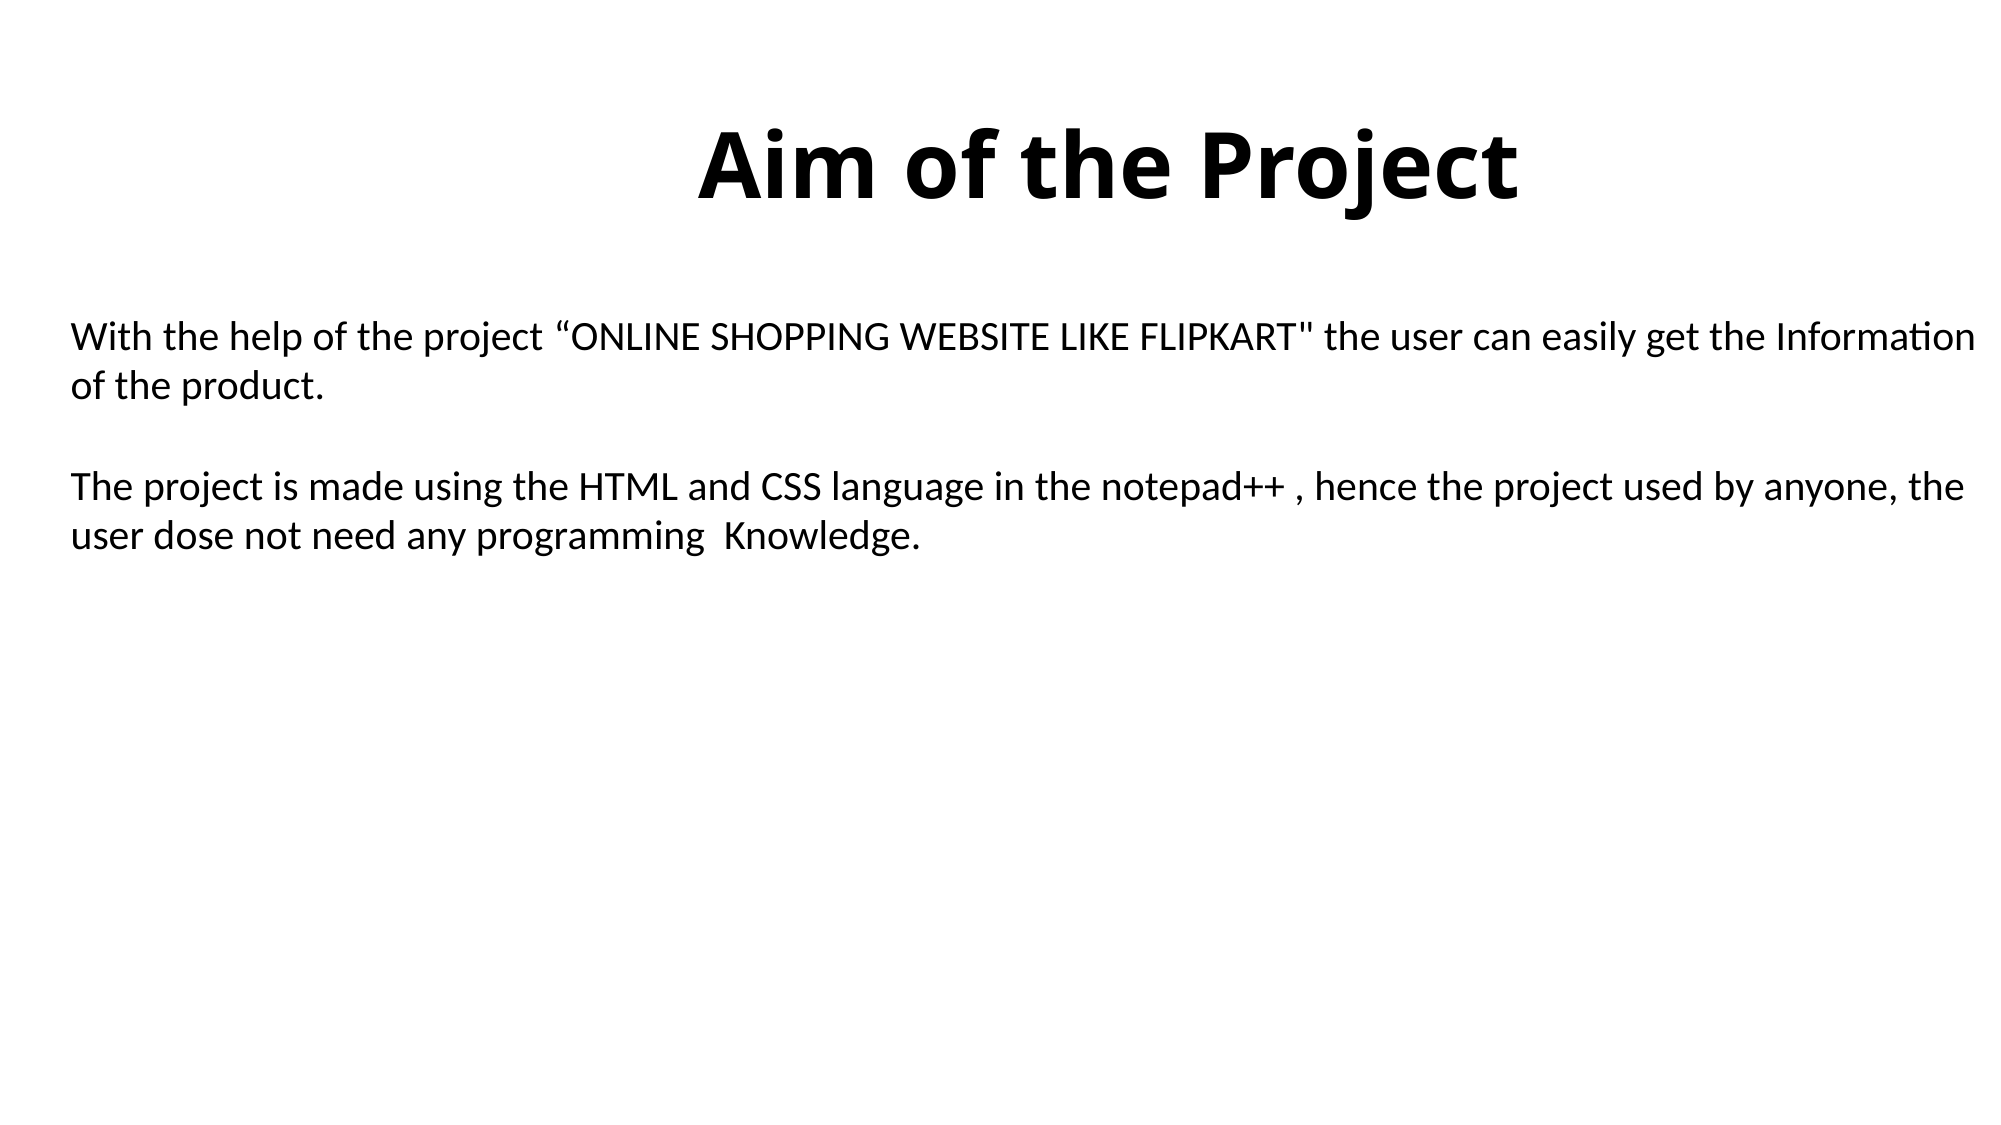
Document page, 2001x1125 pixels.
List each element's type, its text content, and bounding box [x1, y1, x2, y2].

title Aim of the Project [137, 59, 1863, 278]
text_box With the help of the project “ONLINE SHOPPING WEBSITE LIKE FLIPKART" the user can easily get the Information of the product. The project is made using the HTML and CSS language in the notepad++ , hence the project used by anyone, the user dose not need any programming Knowledge. [55, 300, 2000, 711]
